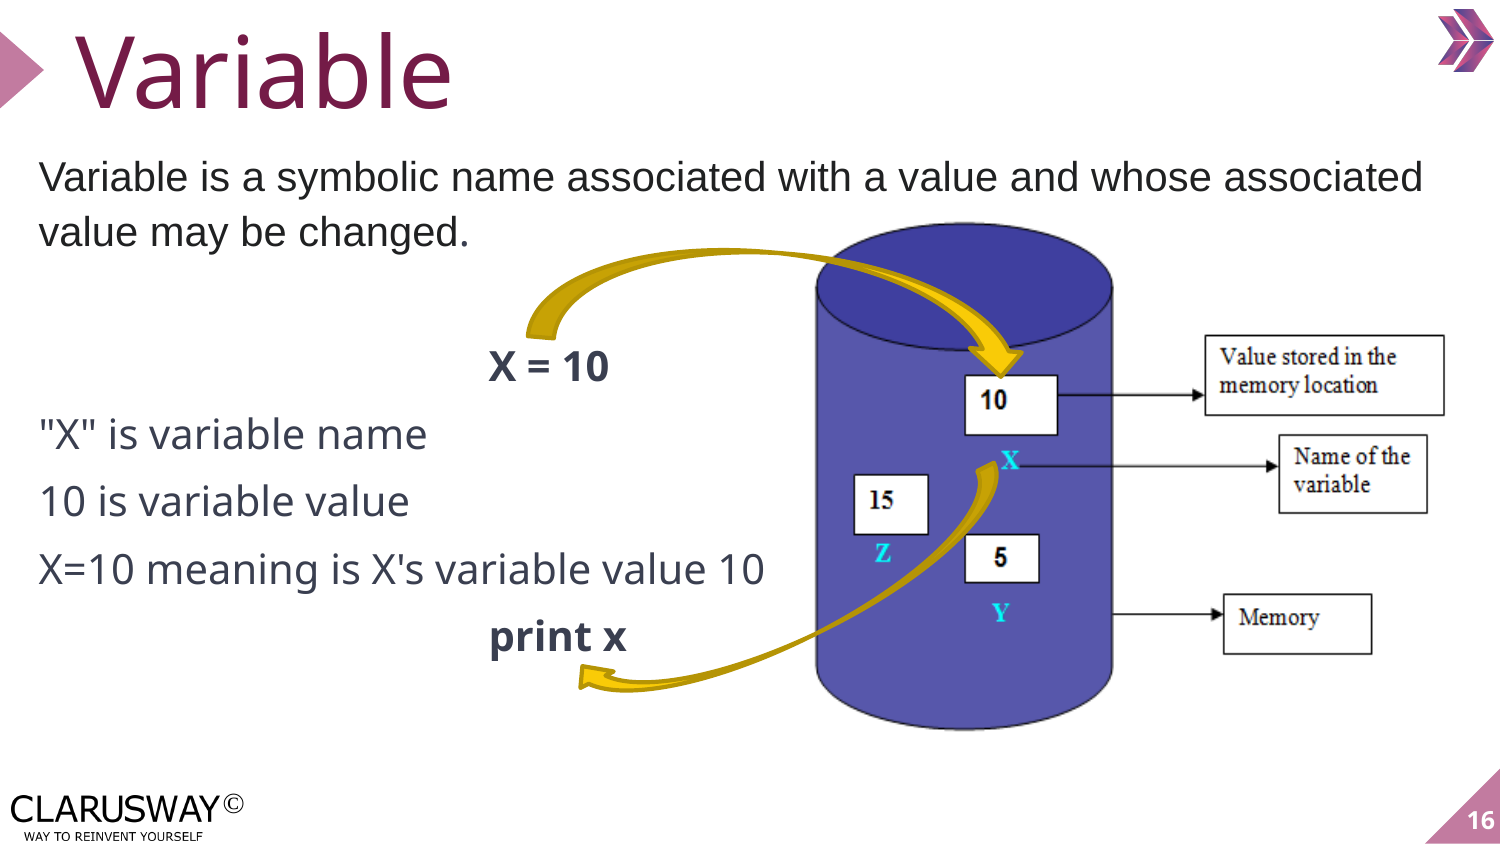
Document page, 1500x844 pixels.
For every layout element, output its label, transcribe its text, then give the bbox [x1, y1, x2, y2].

slide_number 16 [1461, 809, 1496, 839]
picture [11, 795, 220, 841]
list Variable is a symbolic name associated with a value and whose associated value may be changed. X = 10 "X" is variable name 10 is variable value X=10 meaning is X's variable value 10 print x [38, 145, 1462, 810]
picture [1438, 9, 1494, 72]
text_box [580, 649, 781, 691]
title Variable [75, 31, 1001, 145]
picture [786, 208, 1462, 748]
